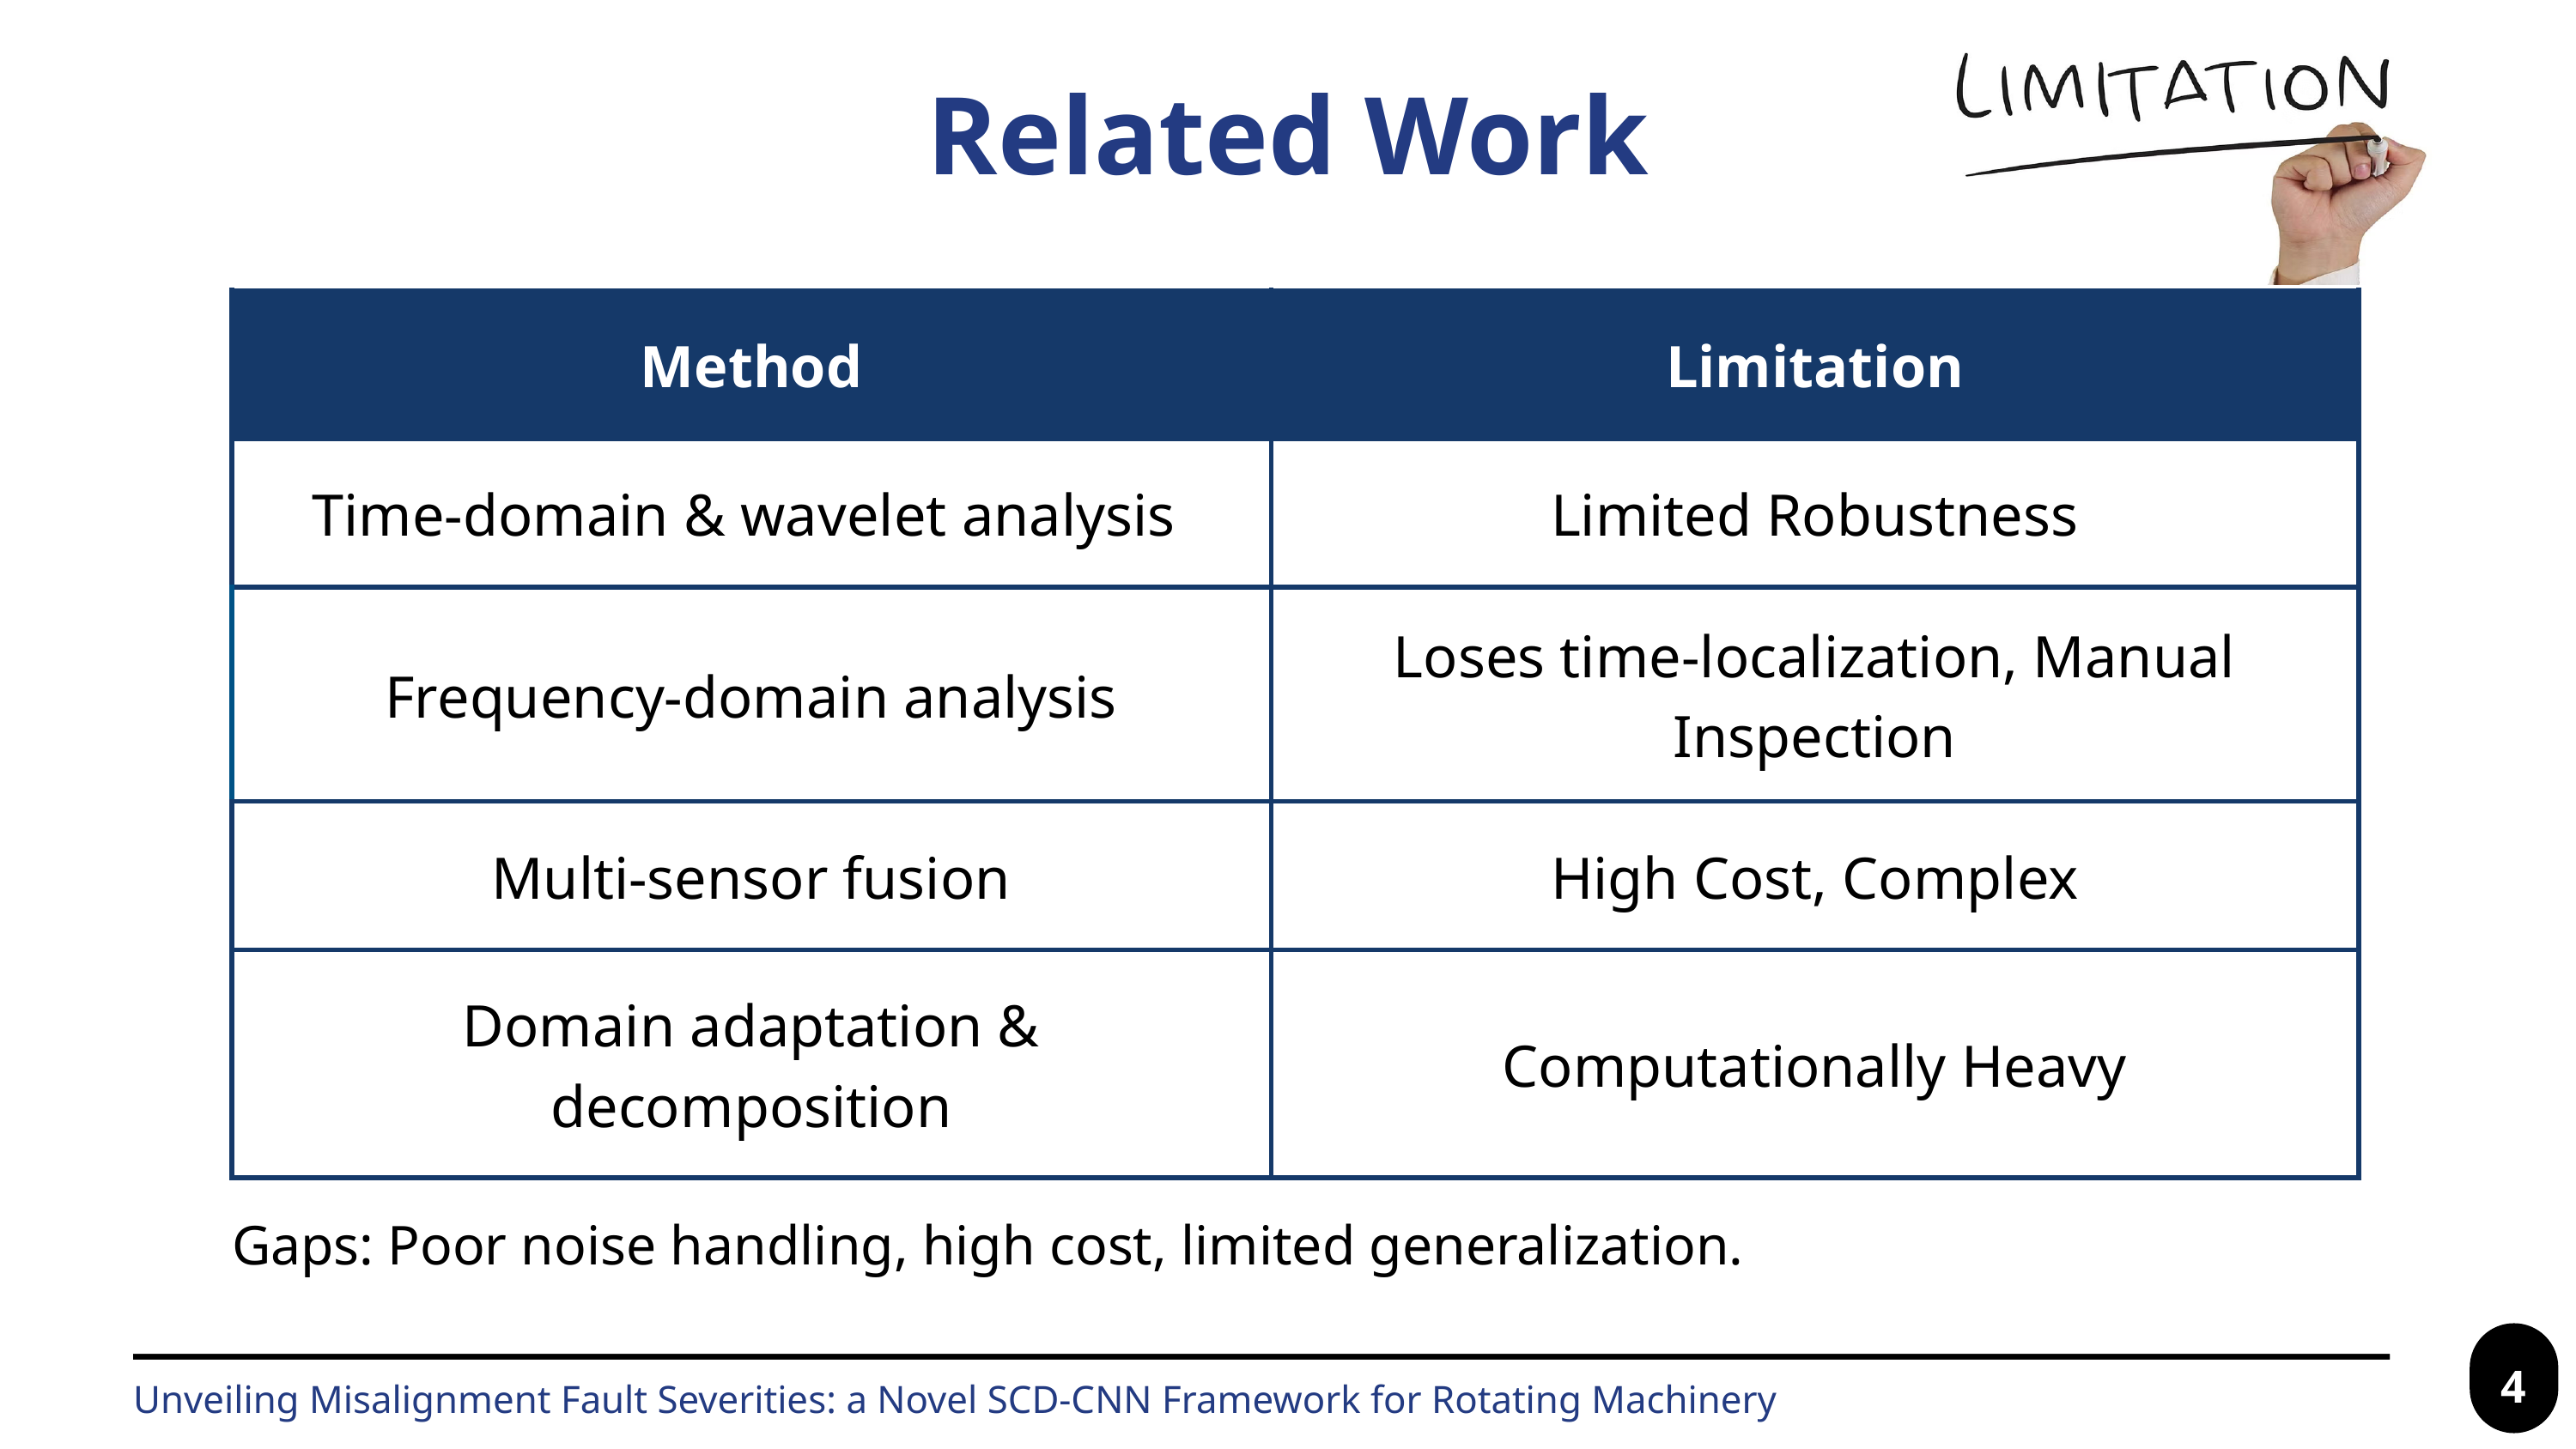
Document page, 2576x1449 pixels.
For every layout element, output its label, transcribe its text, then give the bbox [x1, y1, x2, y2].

text_box Unveiling Misalignment Fault Severities: a Novel SCD-CNN Framework for Rotating Machinery [133, 1367, 1909, 1422]
table_cell High Cost, Complex [1273, 803, 2356, 948]
table_header Limitation [1273, 293, 2356, 436]
table_cell Limited Robustness [1273, 441, 2356, 585]
table_cell Multi-sensor fusion [234, 803, 1269, 948]
text_box Gaps: Poor noise handling, high cost, limited generalization. [231, 1200, 1932, 1276]
table_header Method [234, 293, 1269, 436]
table_cell Time-domain & wavelet analysis [234, 441, 1269, 585]
text_box Related Work [623, 88, 1953, 197]
text_box [1868, 4, 2494, 285]
table_cell Domain adaptation & decomposition [234, 952, 1269, 1175]
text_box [2469, 1323, 2559, 1434]
table_cell Loses time-localization, Manual Inspection [1273, 590, 2356, 799]
table_cell Frequency-domain analysis [234, 590, 1269, 799]
table_cell Computationally Heavy [1273, 952, 2356, 1175]
